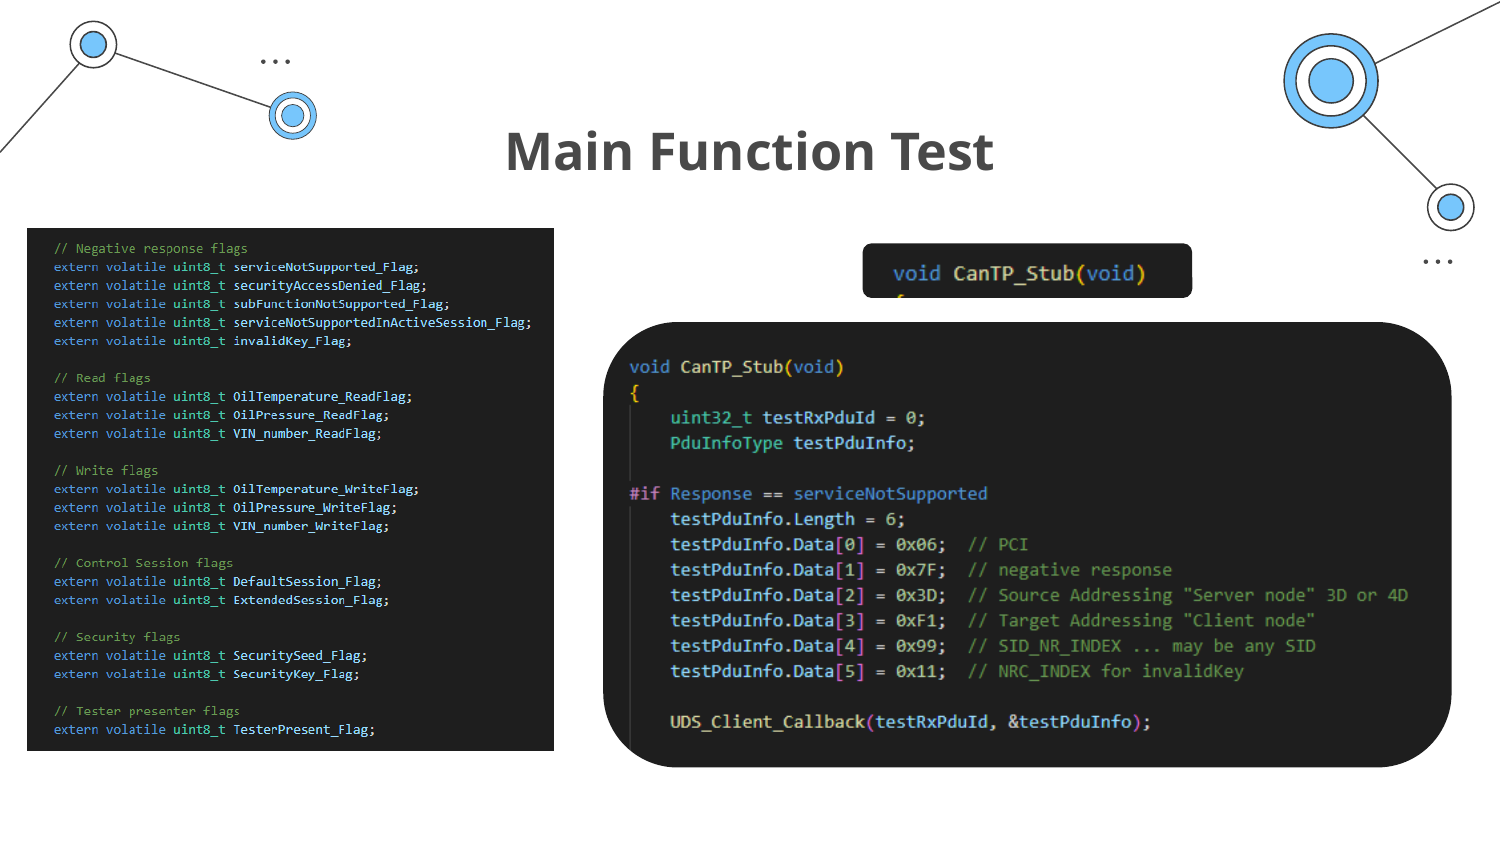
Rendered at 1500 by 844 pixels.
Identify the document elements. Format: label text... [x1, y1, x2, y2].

picture [602, 321, 1452, 768]
picture [862, 243, 1193, 299]
title Main Function Test [118, 86, 1382, 181]
picture [27, 228, 555, 751]
